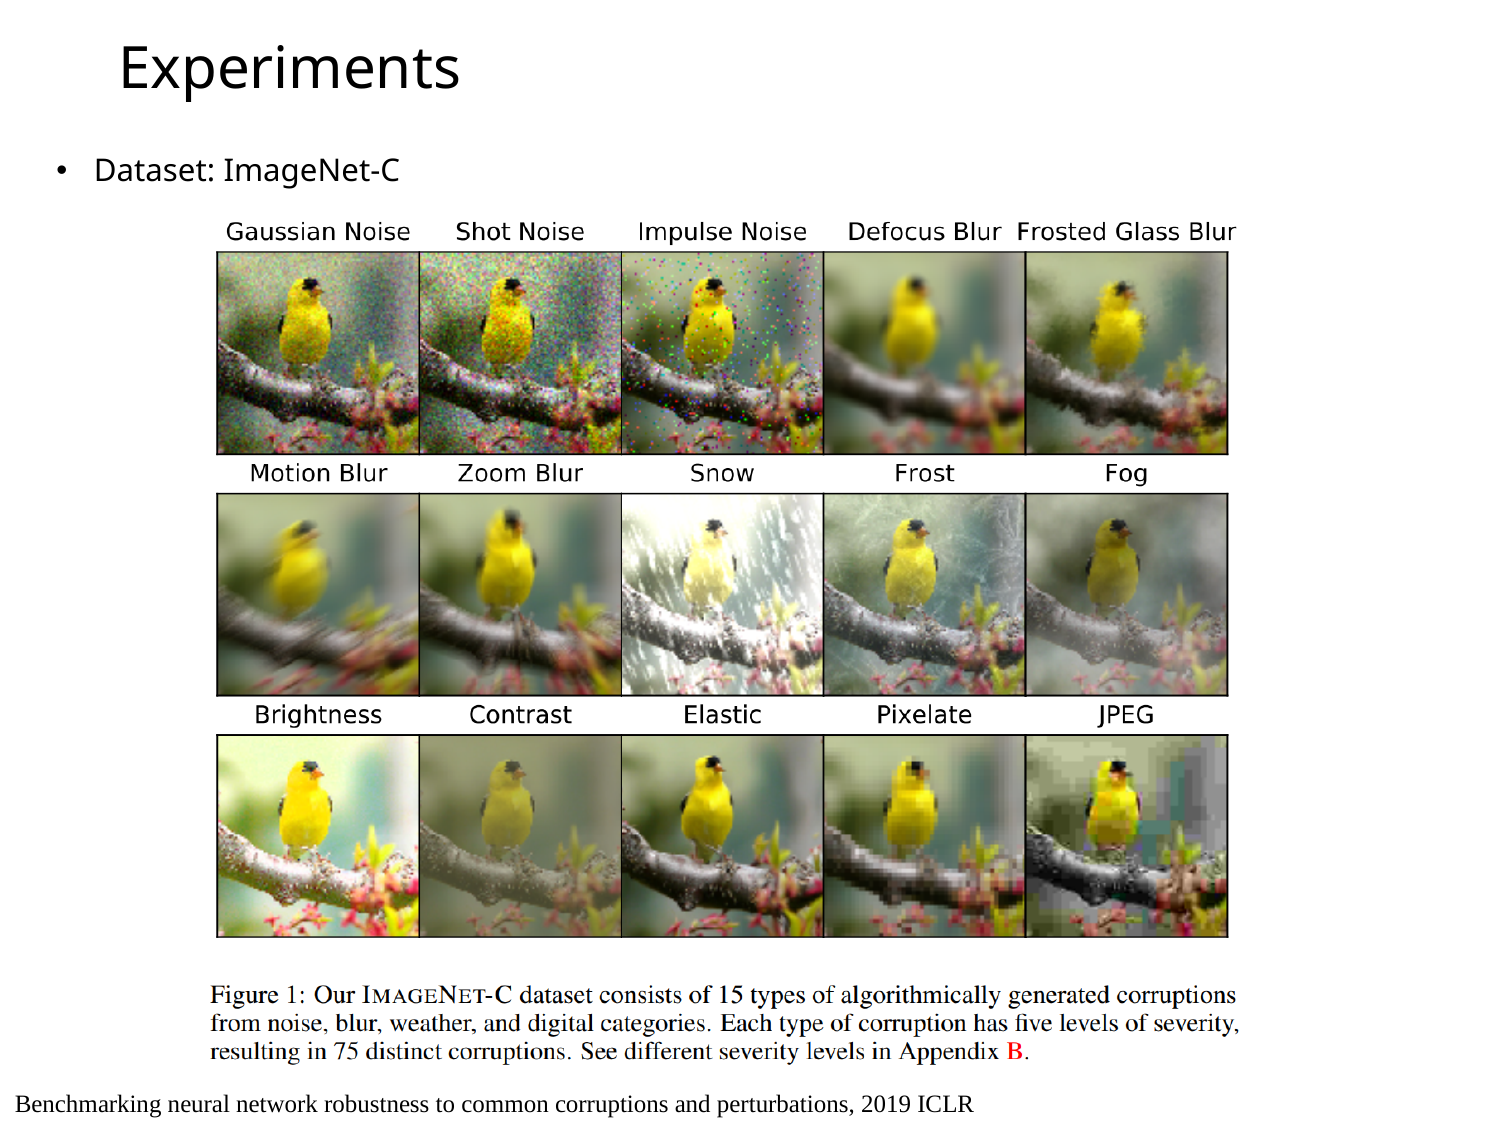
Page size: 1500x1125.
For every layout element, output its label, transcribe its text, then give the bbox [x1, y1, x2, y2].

picture [191, 208, 1245, 1068]
list Dataset: ImageNet-C [41, 147, 1457, 380]
text_box Benchmarking neural network robustness to common corruptions and perturbations, 2019 ICLR [0, 1080, 1500, 1125]
title Experiments [103, 14, 1397, 125]
